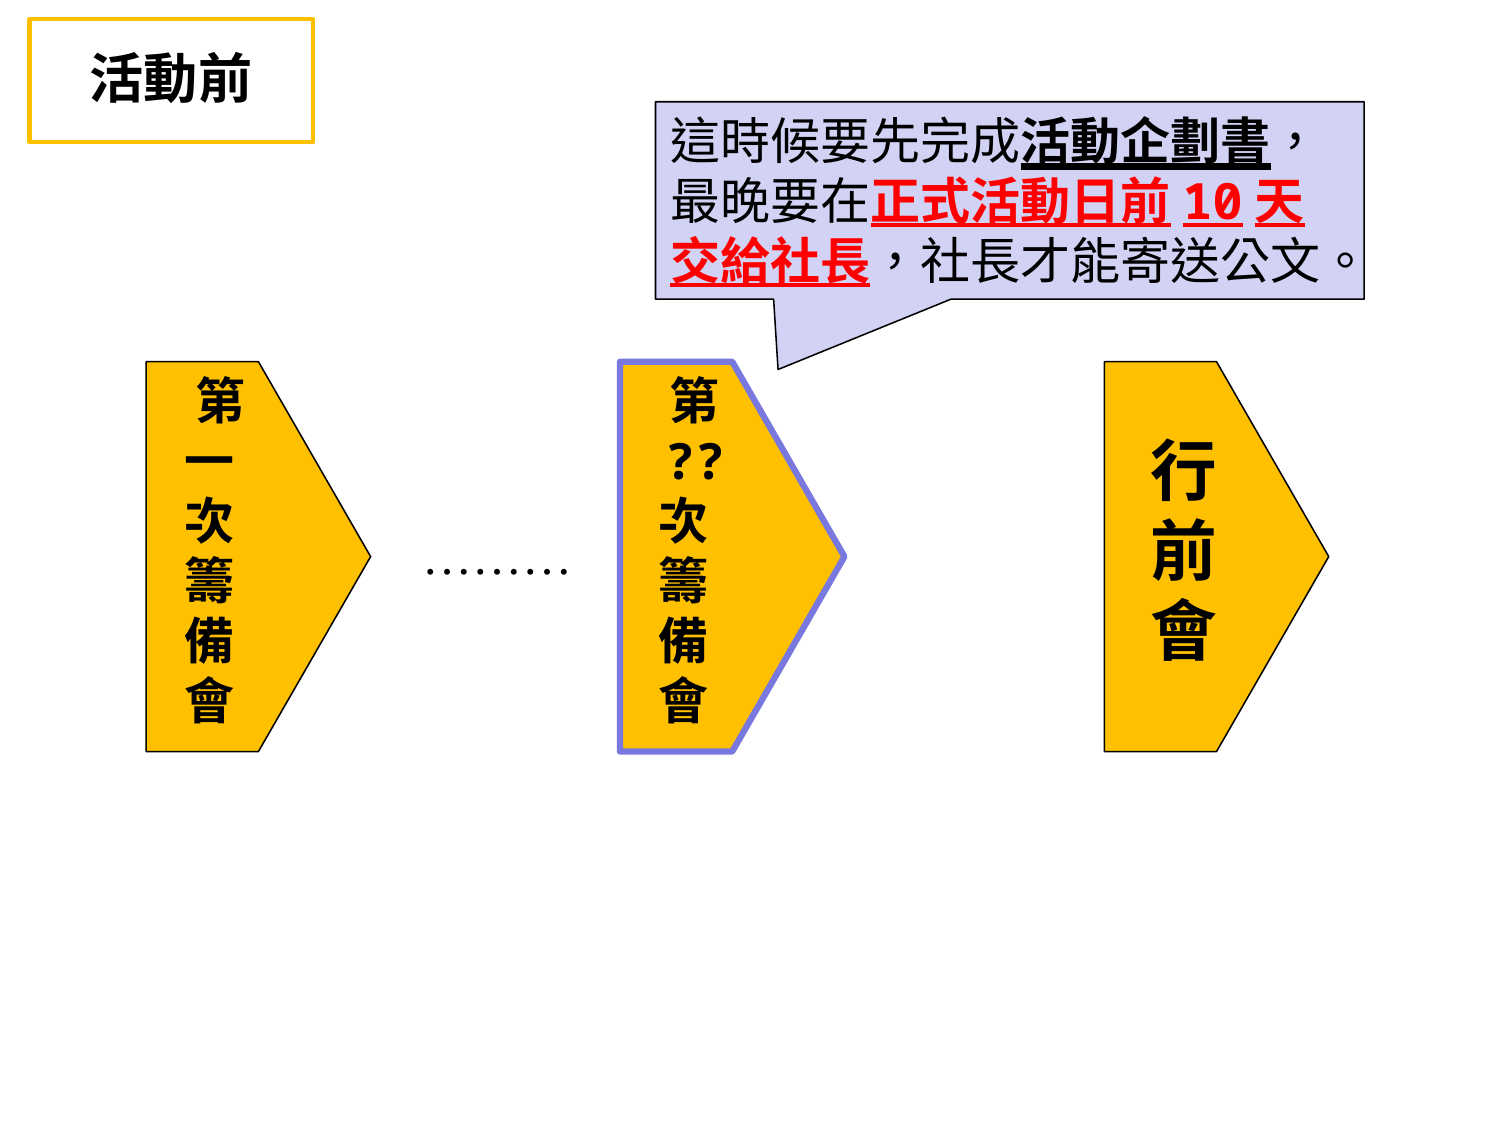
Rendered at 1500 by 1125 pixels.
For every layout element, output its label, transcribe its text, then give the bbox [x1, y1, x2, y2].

text_box 第 一 次 籌 備 會 [146, 361, 371, 752]
text_box 這時候要先完成活動企劃書，最晚要在正式活動日前10天交給社長，社長才能寄送公文。 [655, 101, 1365, 370]
text_box 行 前 會 [1104, 361, 1329, 752]
text_box 第 ?? 次 籌 備 會 [620, 361, 845, 752]
text_box ……… [407, 516, 597, 592]
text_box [29, 18, 314, 143]
